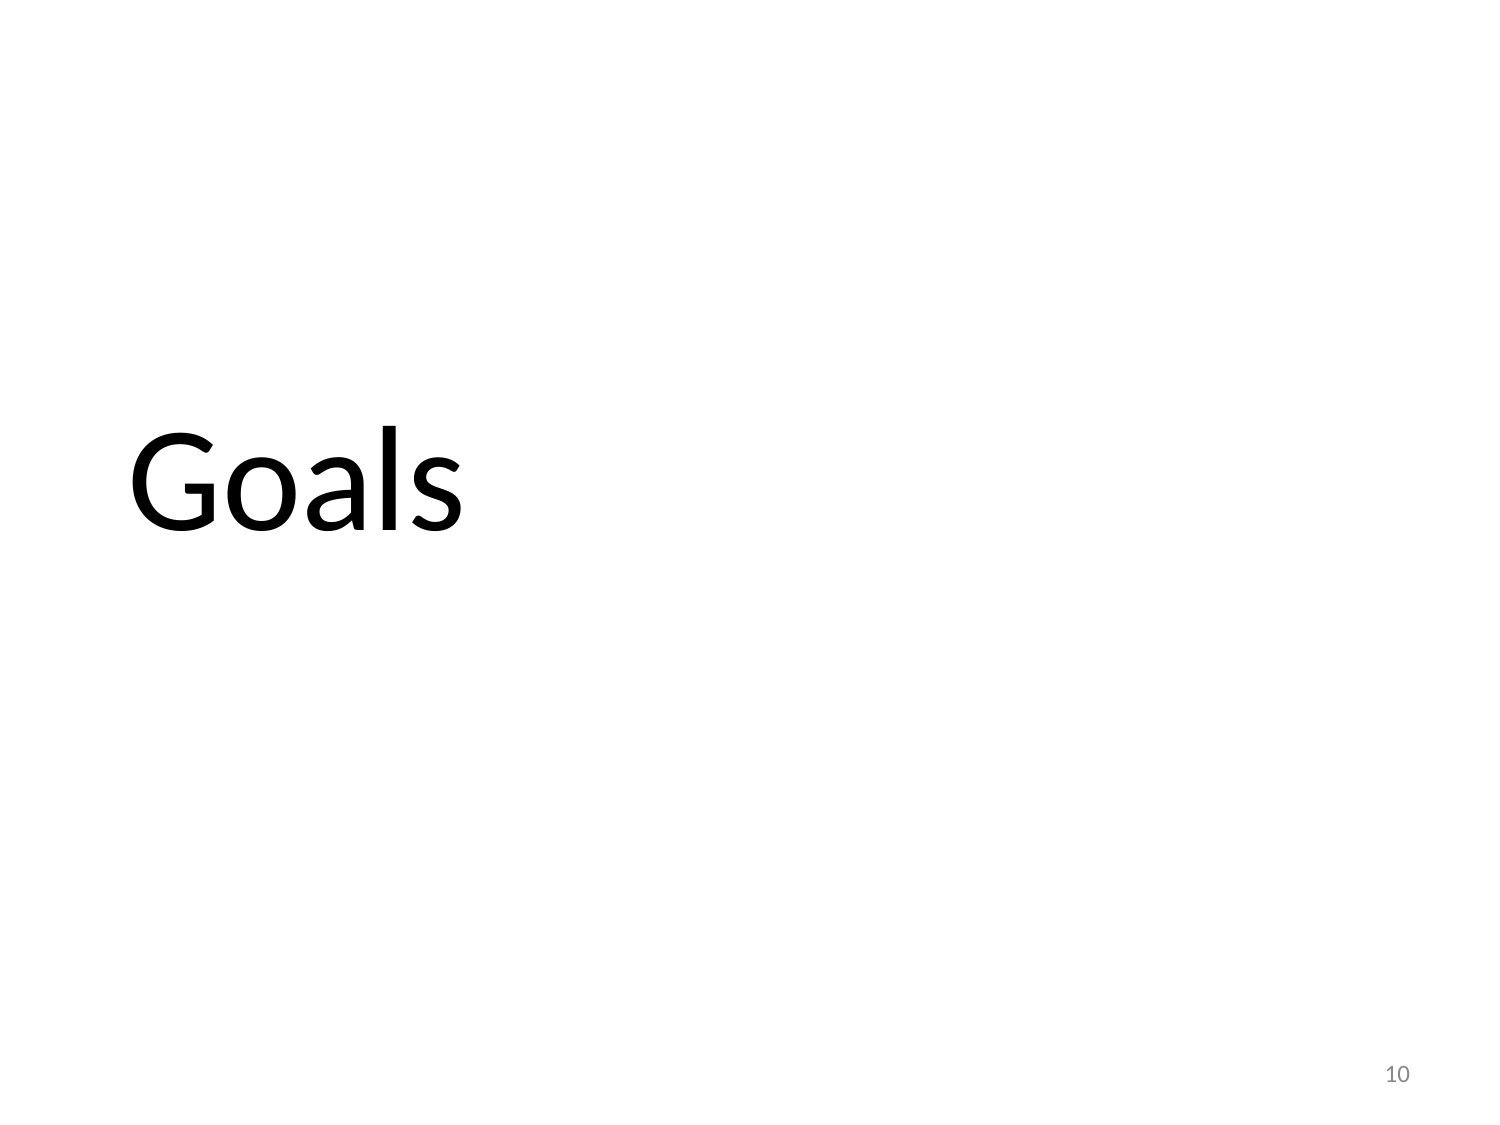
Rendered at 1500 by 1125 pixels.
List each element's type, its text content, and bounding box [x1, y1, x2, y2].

title Goals [112, 349, 1388, 591]
slide_number 10 [1074, 1042, 1425, 1103]
